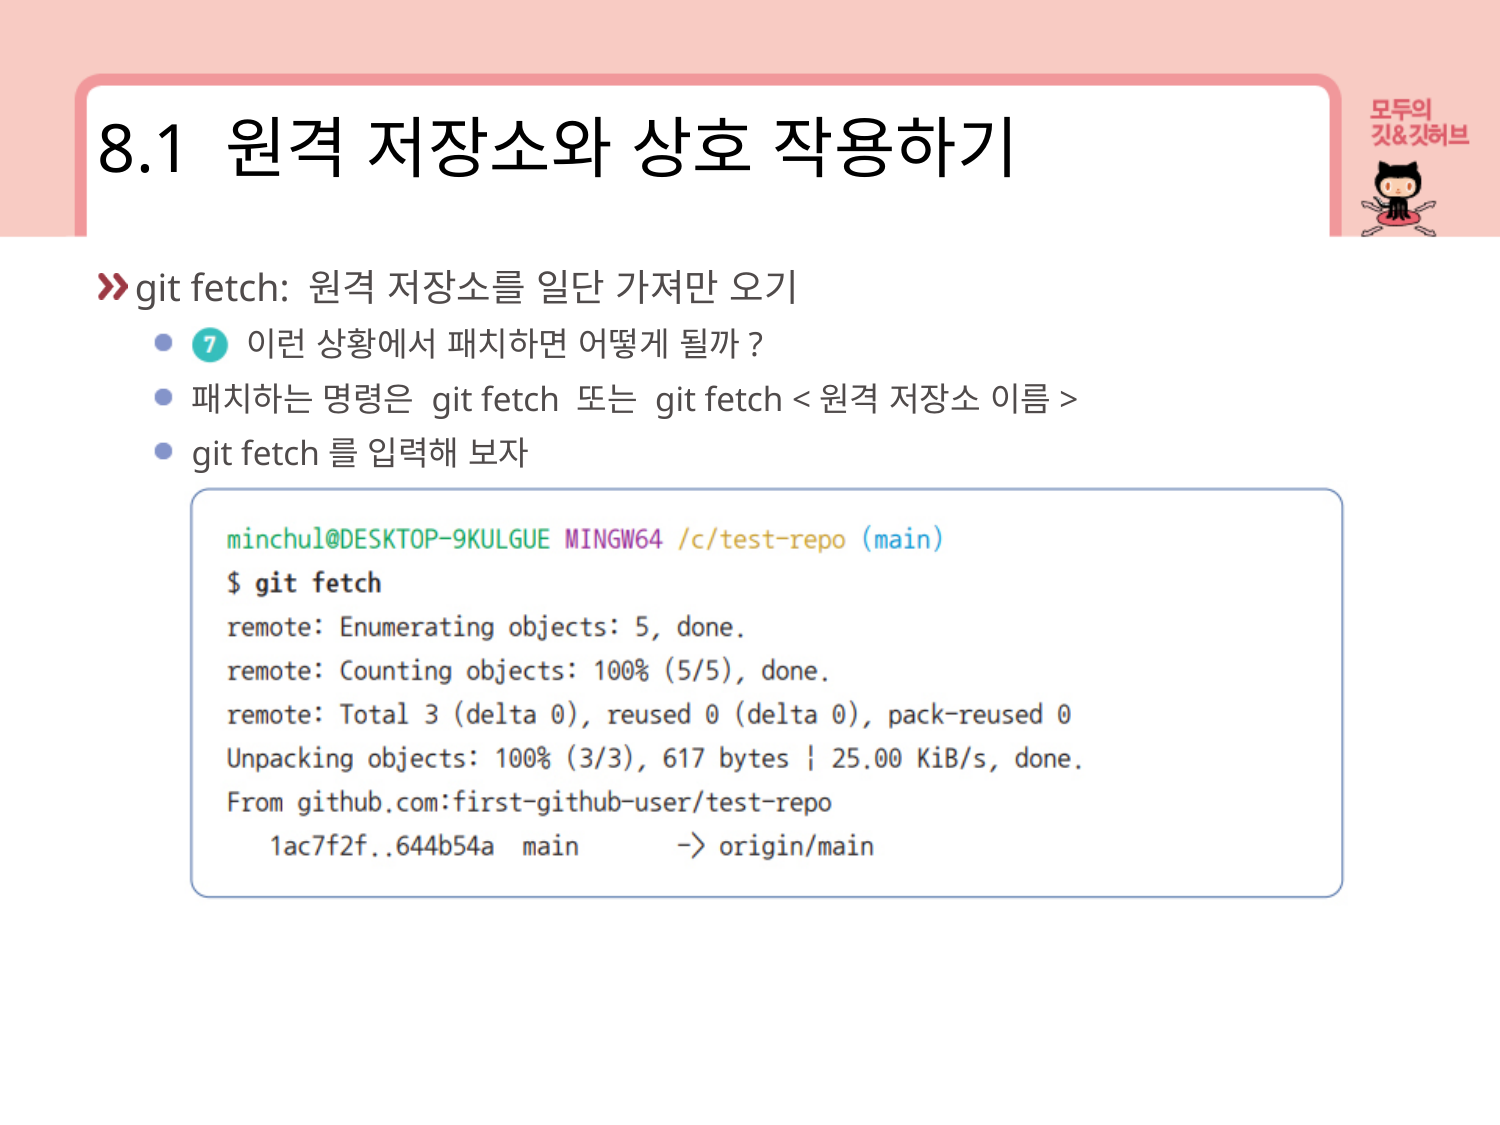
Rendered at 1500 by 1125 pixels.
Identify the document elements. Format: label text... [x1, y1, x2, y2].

text_box 8.1 원격 저장소와 상호 작용하기 [82, 61, 1413, 193]
text_box git fetch: 원격 저장소를 일단 가져만 오기 이런 상황에서 패치하면 어떻게 될까? 패치하는 명령은 git fetch 또는 git fetch <원격 저장소 이름> git fetch를 입력해 보자 [82, 252, 1413, 1067]
picture [0, 0, 1500, 1125]
